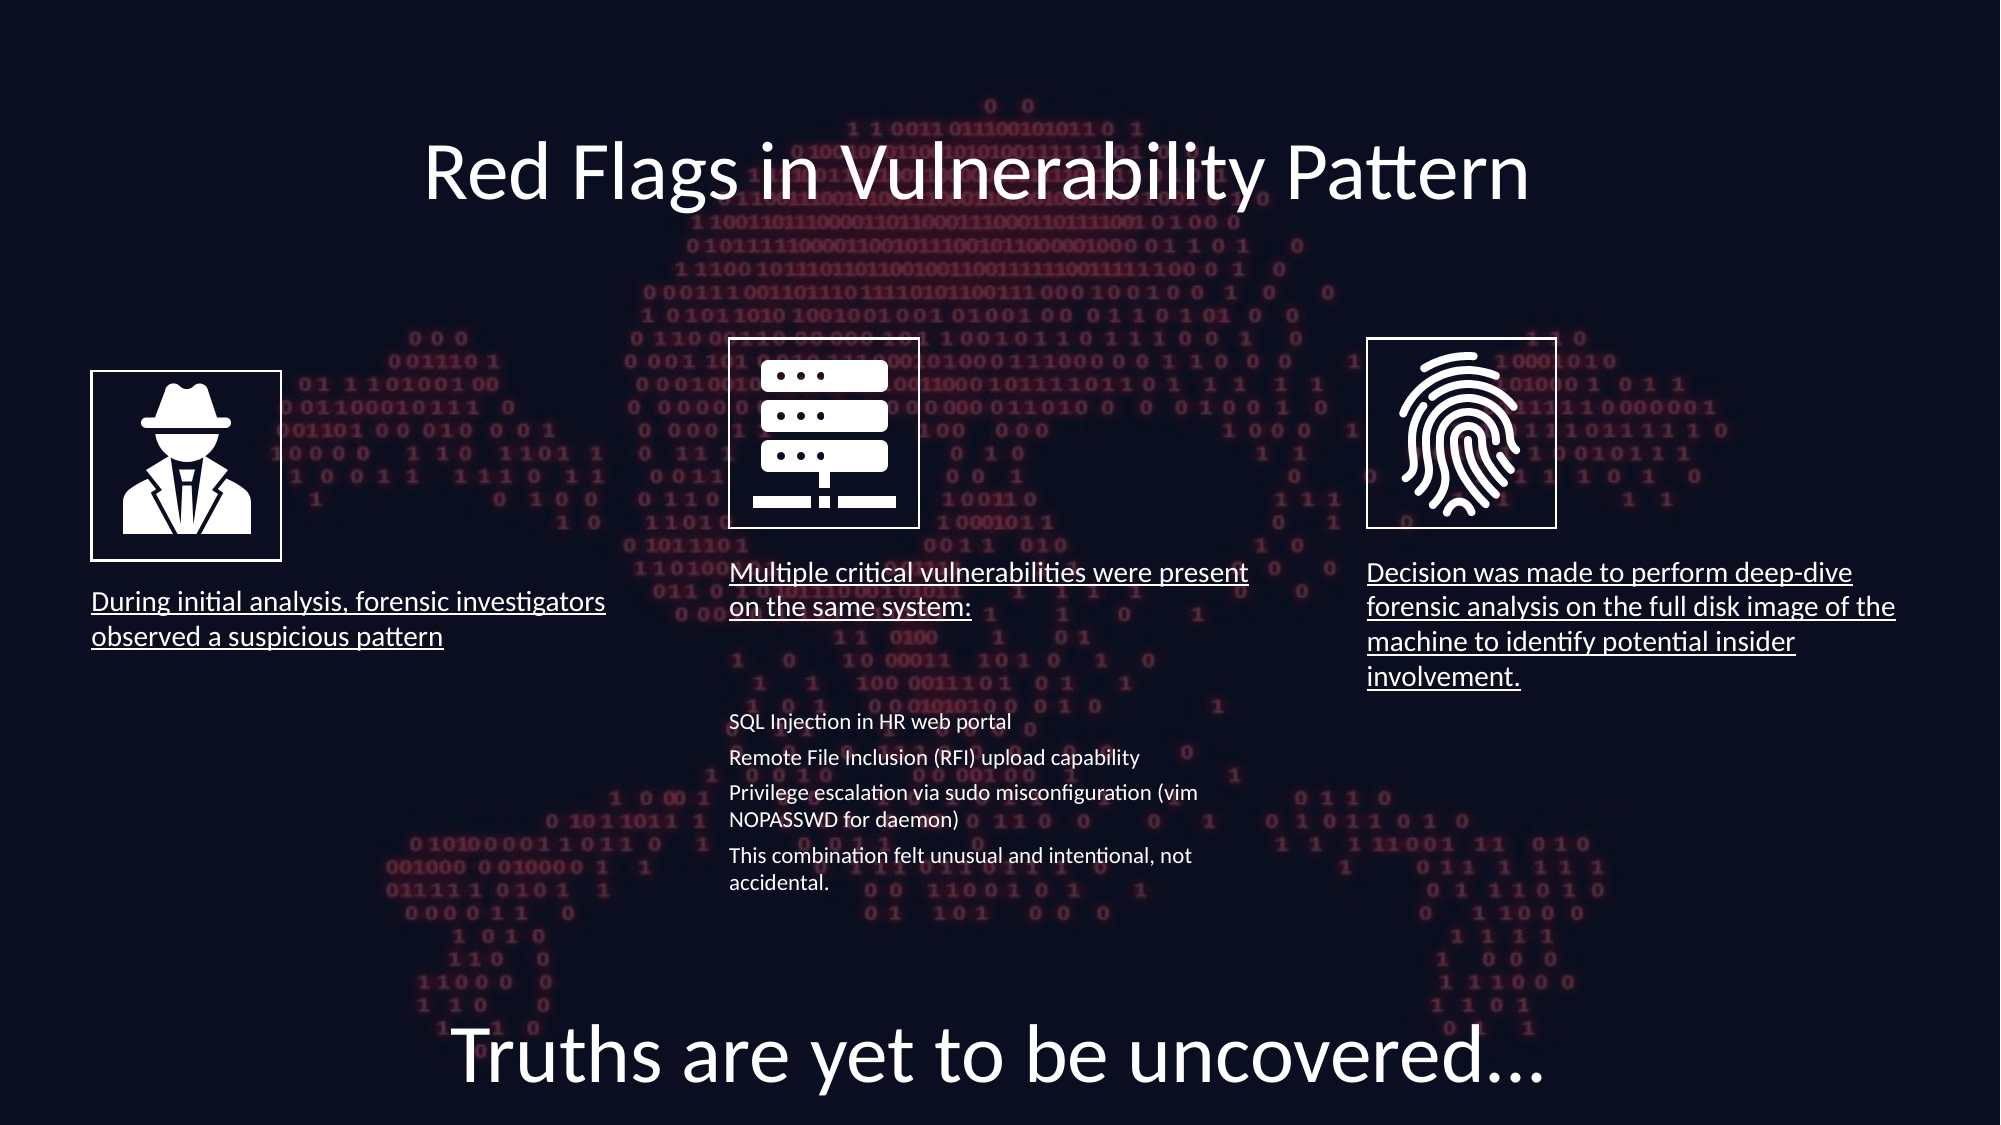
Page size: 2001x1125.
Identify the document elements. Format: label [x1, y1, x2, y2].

picture [0, 0, 2000, 1125]
text_box [90, 280, 1911, 963]
